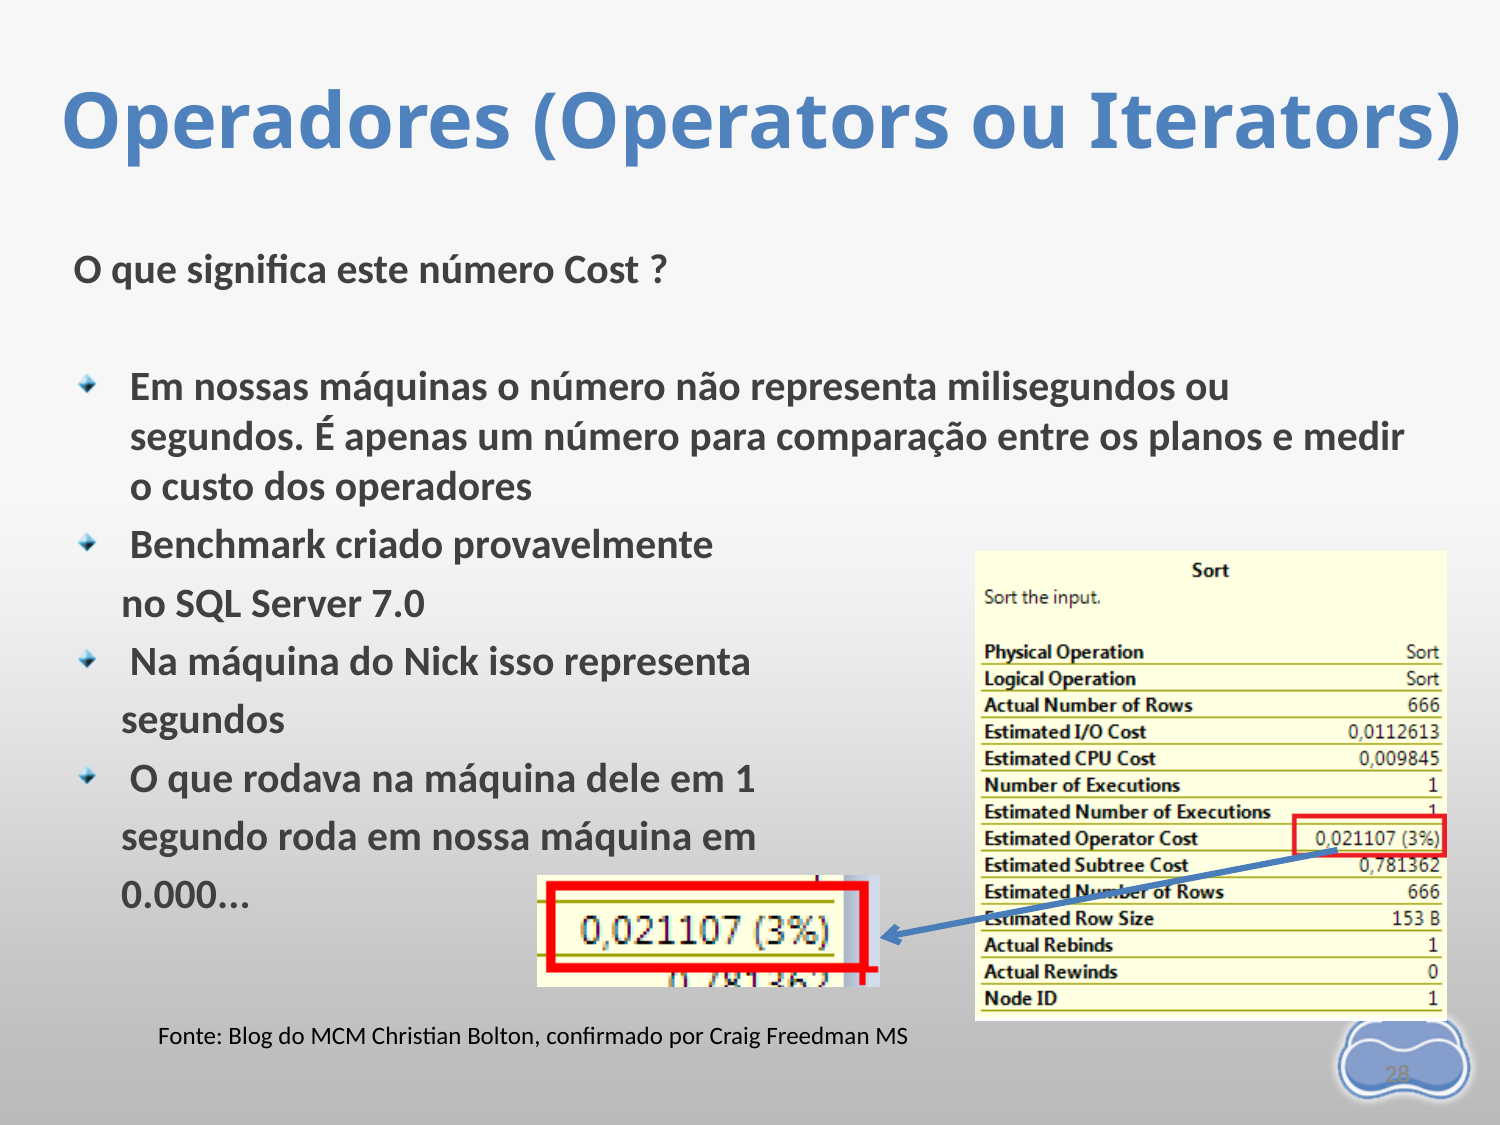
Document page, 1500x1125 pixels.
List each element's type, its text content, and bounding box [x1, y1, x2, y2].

title Operadores (Operators ou Iterators) [23, 58, 1500, 176]
text_box Fonte: Blog do MCM Christian Bolton, confirmado por Craig Freedman MS [143, 1012, 925, 1058]
text_box 28 [1074, 1042, 1425, 1103]
picture [0, 0, 1500, 1125]
list O que significa este número Cost ? Em nossas máquinas o número não representa milisegundos ou segundos. É apenas um número para comparação entre os planos e medir o custo dos operadores Benchmark criado provavelmente no SQL Server 7.0 Na máquina do Nick isso representa segundos O que rodava na máquina dele em 1 segundo roda em nossa máquina em 0.000... [58, 234, 1430, 961]
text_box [879, 849, 1338, 939]
